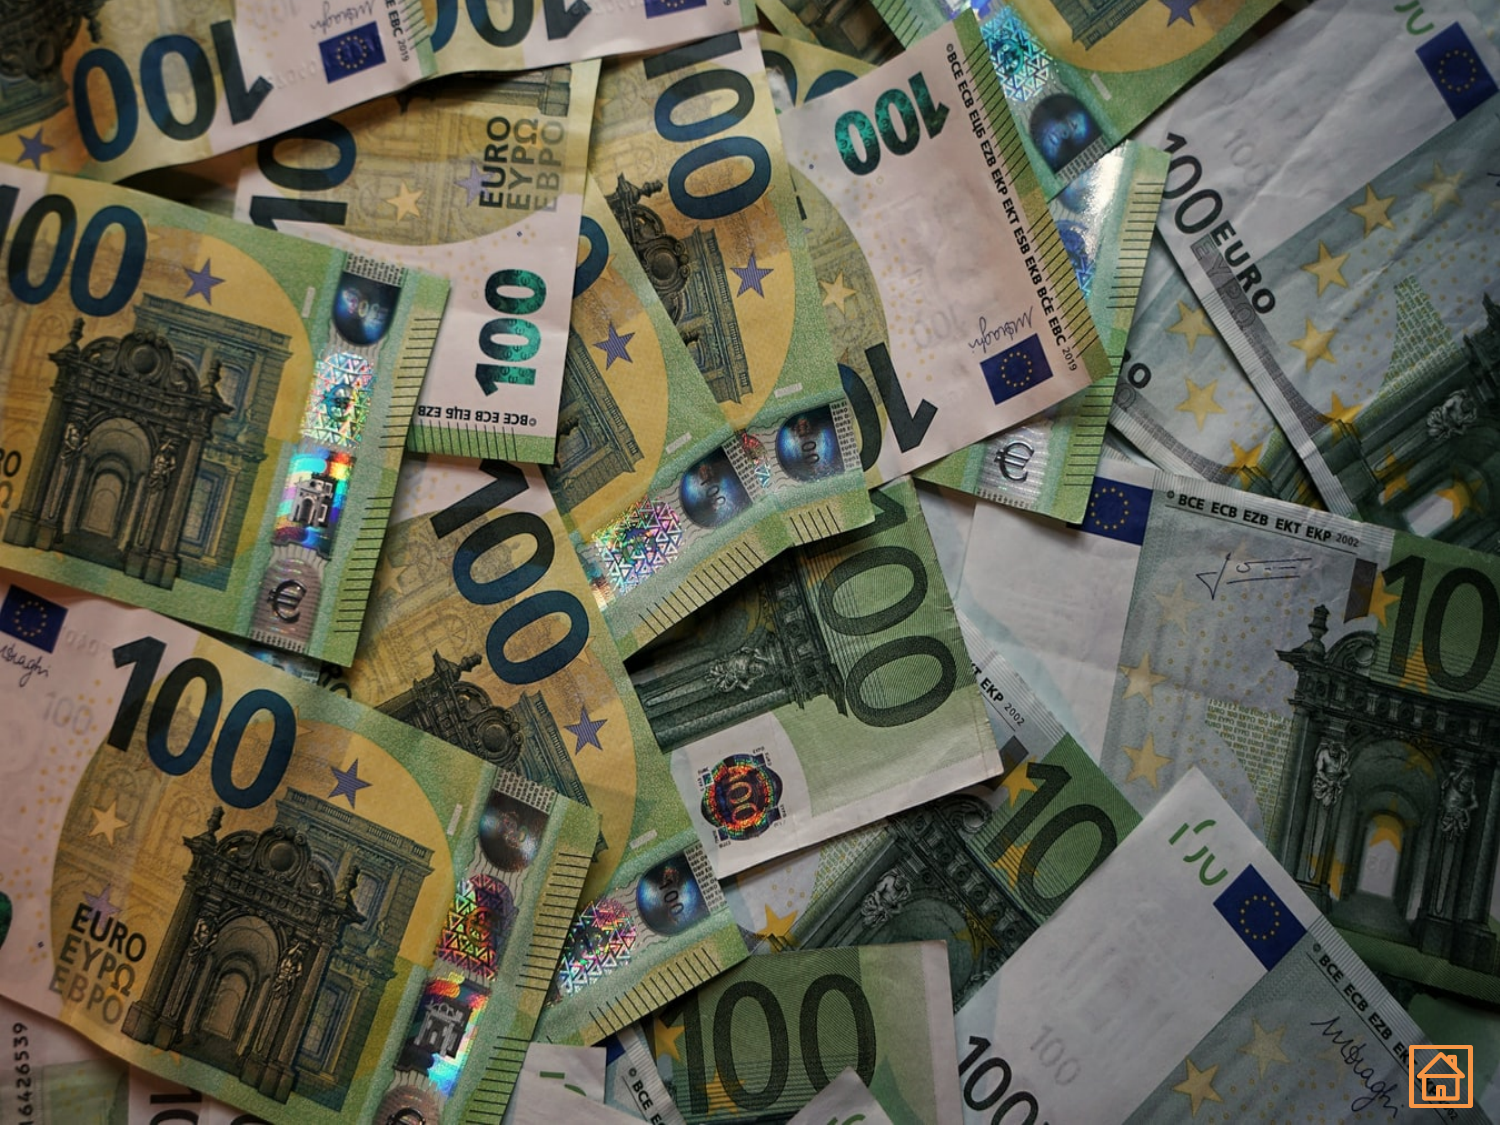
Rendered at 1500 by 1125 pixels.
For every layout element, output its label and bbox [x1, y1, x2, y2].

text_box [1409, 1045, 1473, 1108]
picture [0, 0, 1500, 1125]
